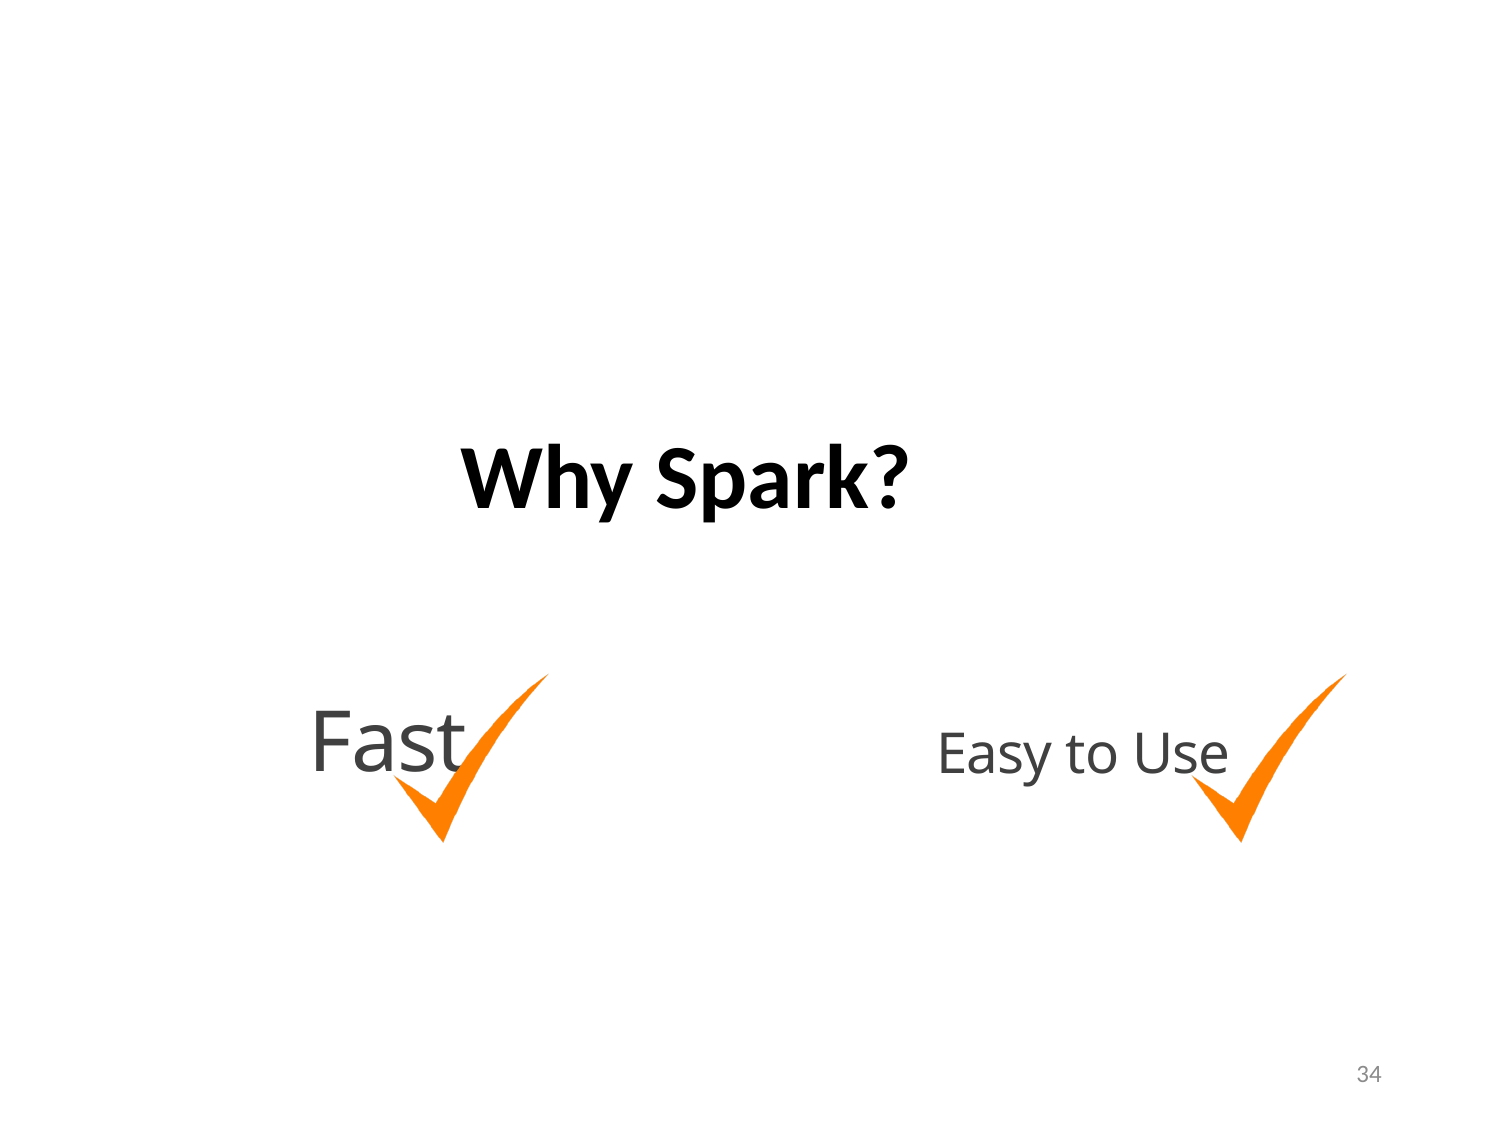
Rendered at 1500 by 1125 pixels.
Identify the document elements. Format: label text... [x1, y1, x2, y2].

text_box Easy to Use [925, 673, 1191, 792]
text_box Fast [296, 673, 393, 794]
title Why Spark? [445, 389, 1096, 569]
picture [393, 673, 549, 843]
slide_number 34 [1059, 1042, 1397, 1103]
picture [1191, 673, 1347, 843]
